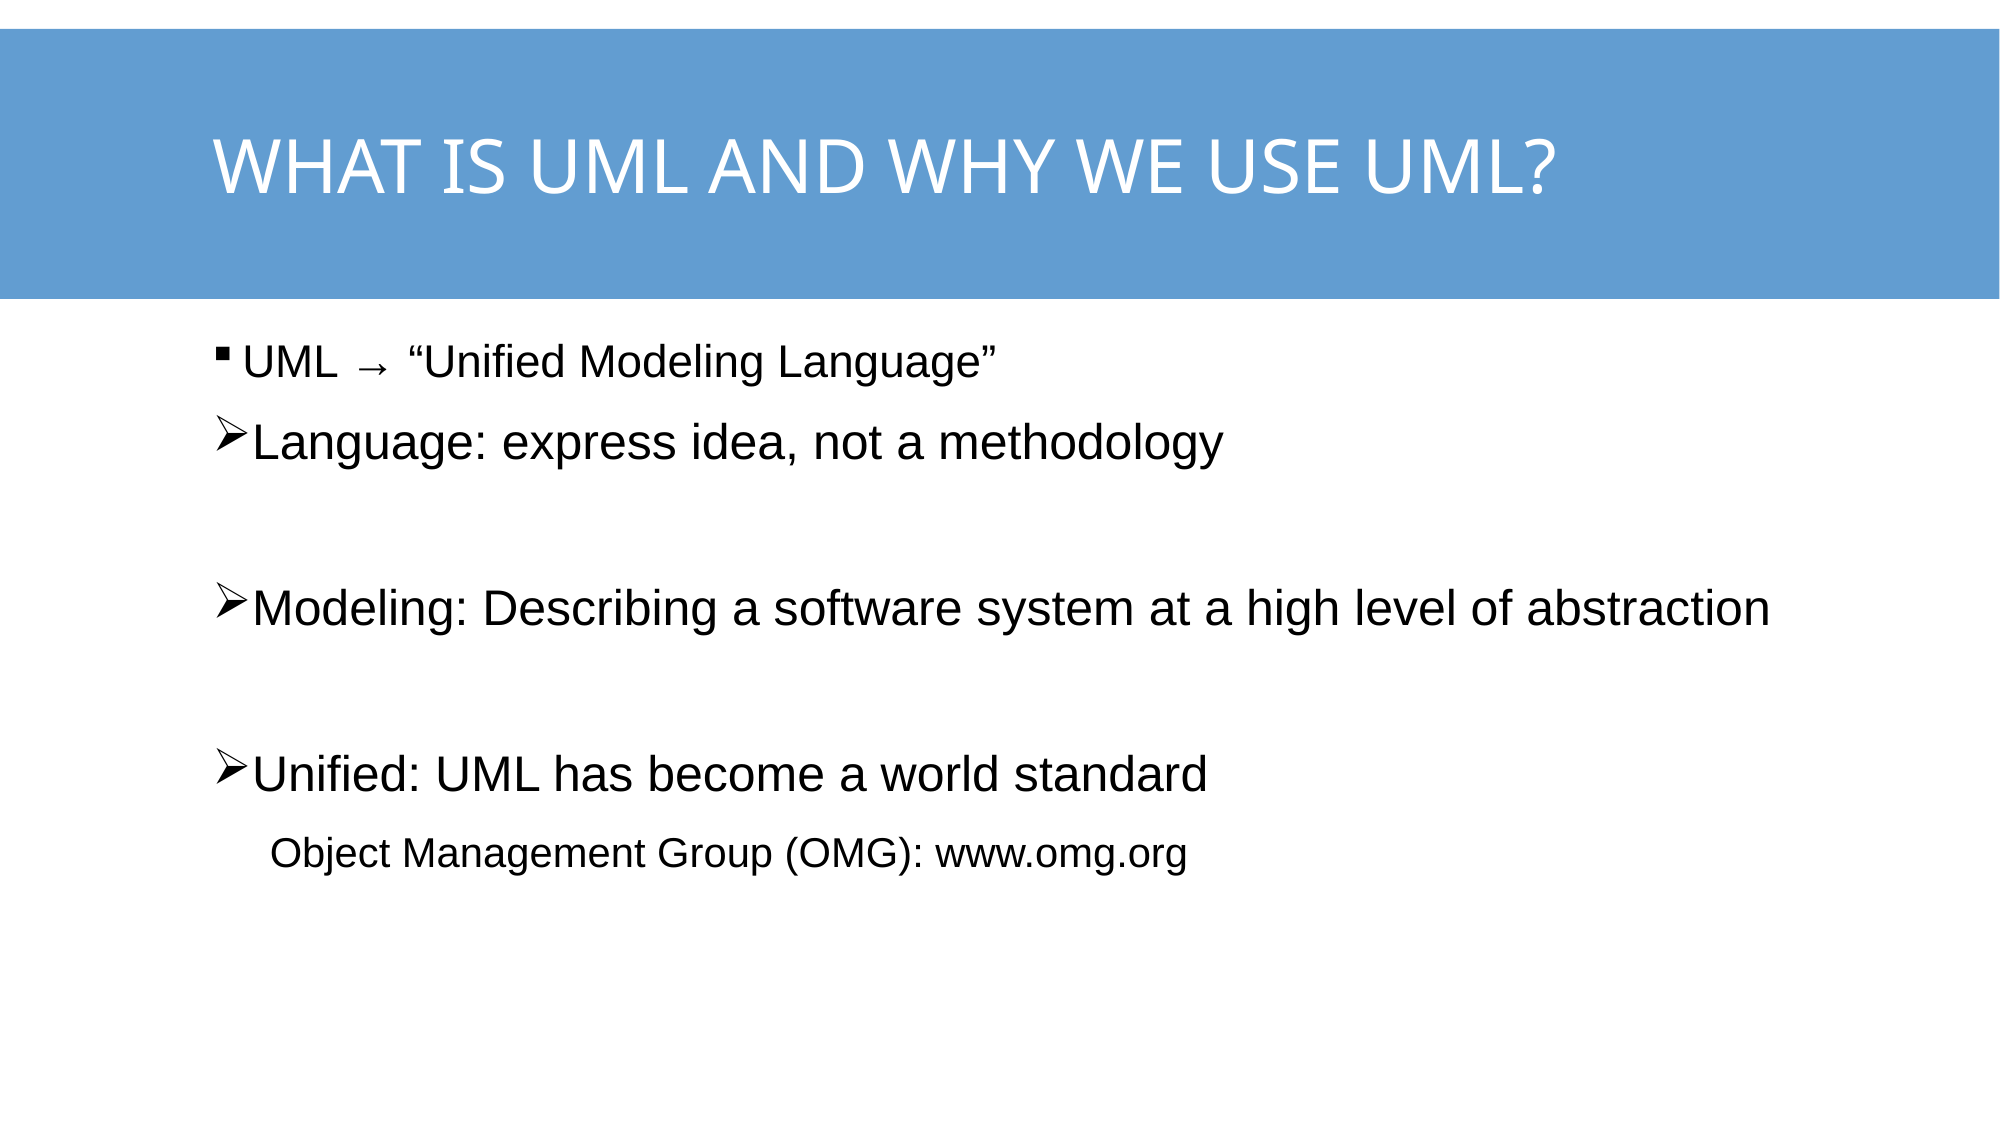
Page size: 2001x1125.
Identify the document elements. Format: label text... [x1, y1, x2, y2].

title What is UML and Why we use UML? [197, 46, 1803, 295]
list UML → “Unified Modeling Language” Language: express idea, not a methodology Modeling: Describing a software system at a high level of abstraction Unified: UML has become a world standard Object Management Group (OMG): www.omg.org [197, 329, 1803, 1020]
